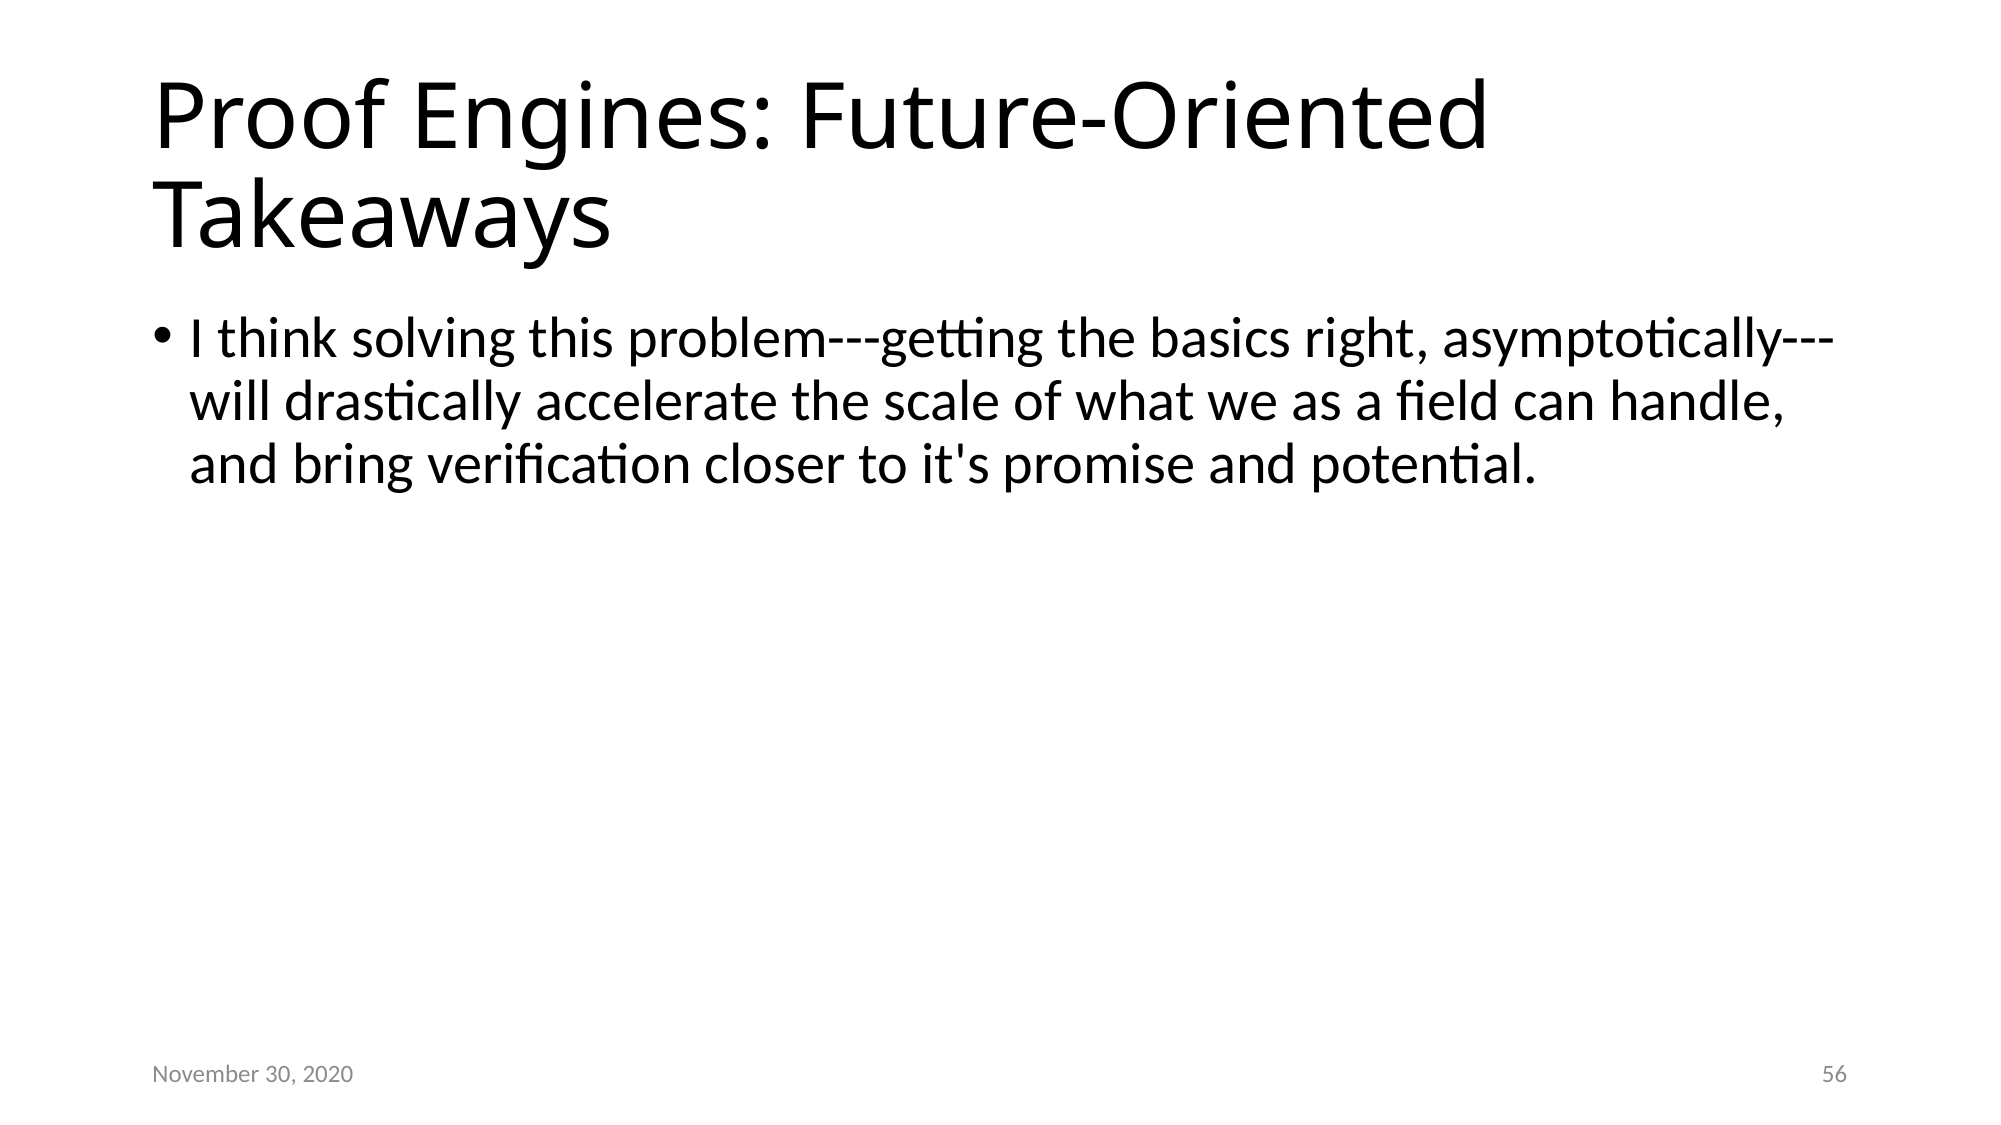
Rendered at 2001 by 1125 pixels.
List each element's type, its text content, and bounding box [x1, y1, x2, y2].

list I think solving this problem---getting the basics right, asymptotically---will drastically accelerate the scale of what we as a field can handle, and bring verification closer to it's promise and potential. [137, 299, 1863, 1014]
slide_number 56 [1412, 1042, 1863, 1103]
title Proof Engines: Future-Oriented Takeaways [137, 59, 1863, 278]
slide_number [137, 1042, 588, 1103]
